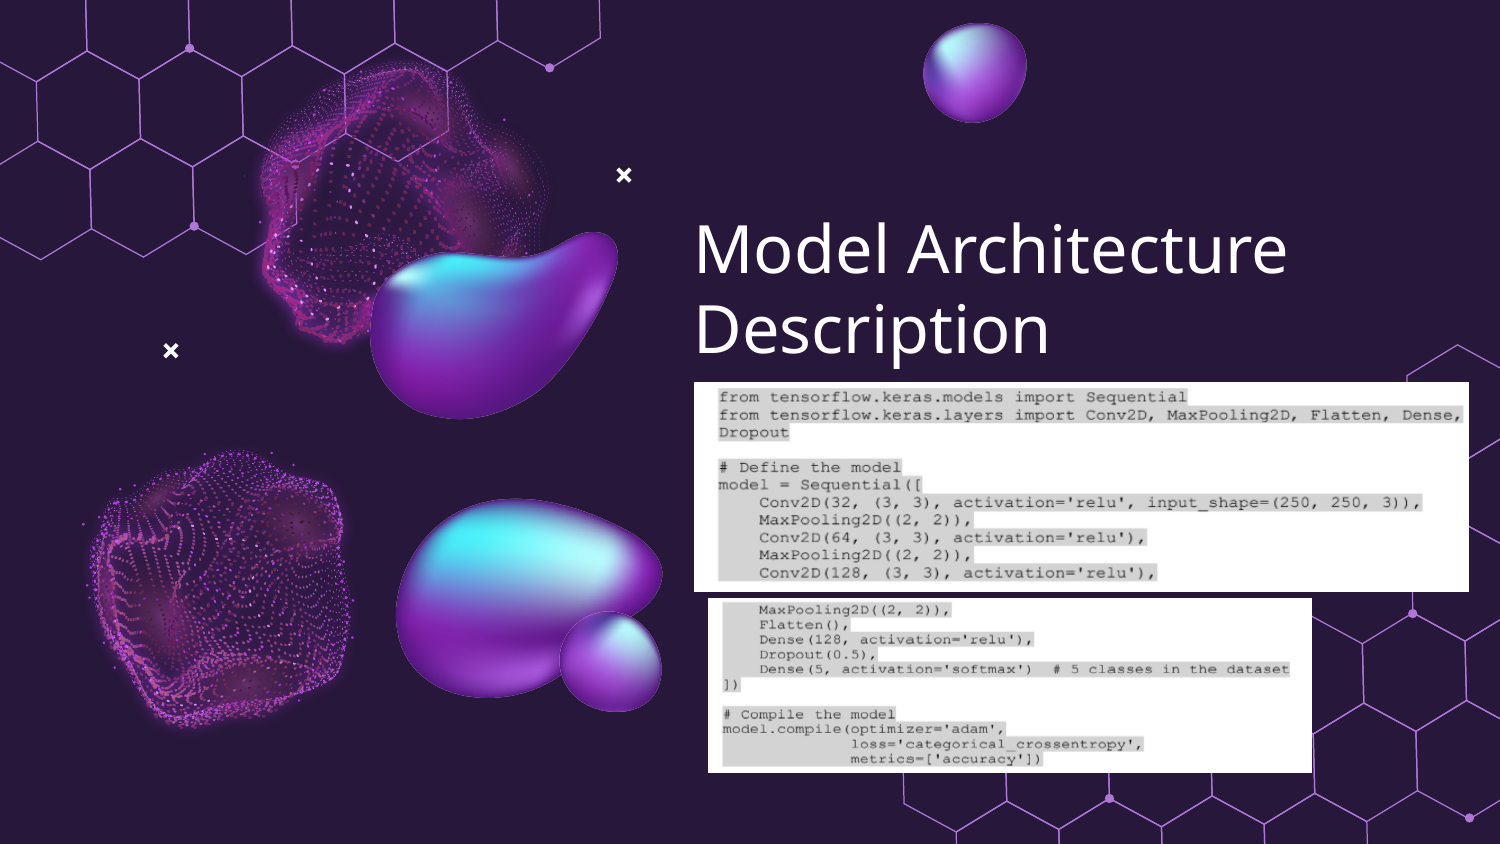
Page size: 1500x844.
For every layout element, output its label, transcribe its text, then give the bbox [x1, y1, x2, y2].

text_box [617, 168, 631, 182]
picture [910, 9, 1042, 136]
picture [244, 54, 658, 447]
picture [79, 446, 683, 755]
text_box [164, 344, 178, 358]
picture [708, 597, 1312, 773]
title Model Architecture Description [678, 288, 1383, 383]
picture [694, 381, 1469, 592]
